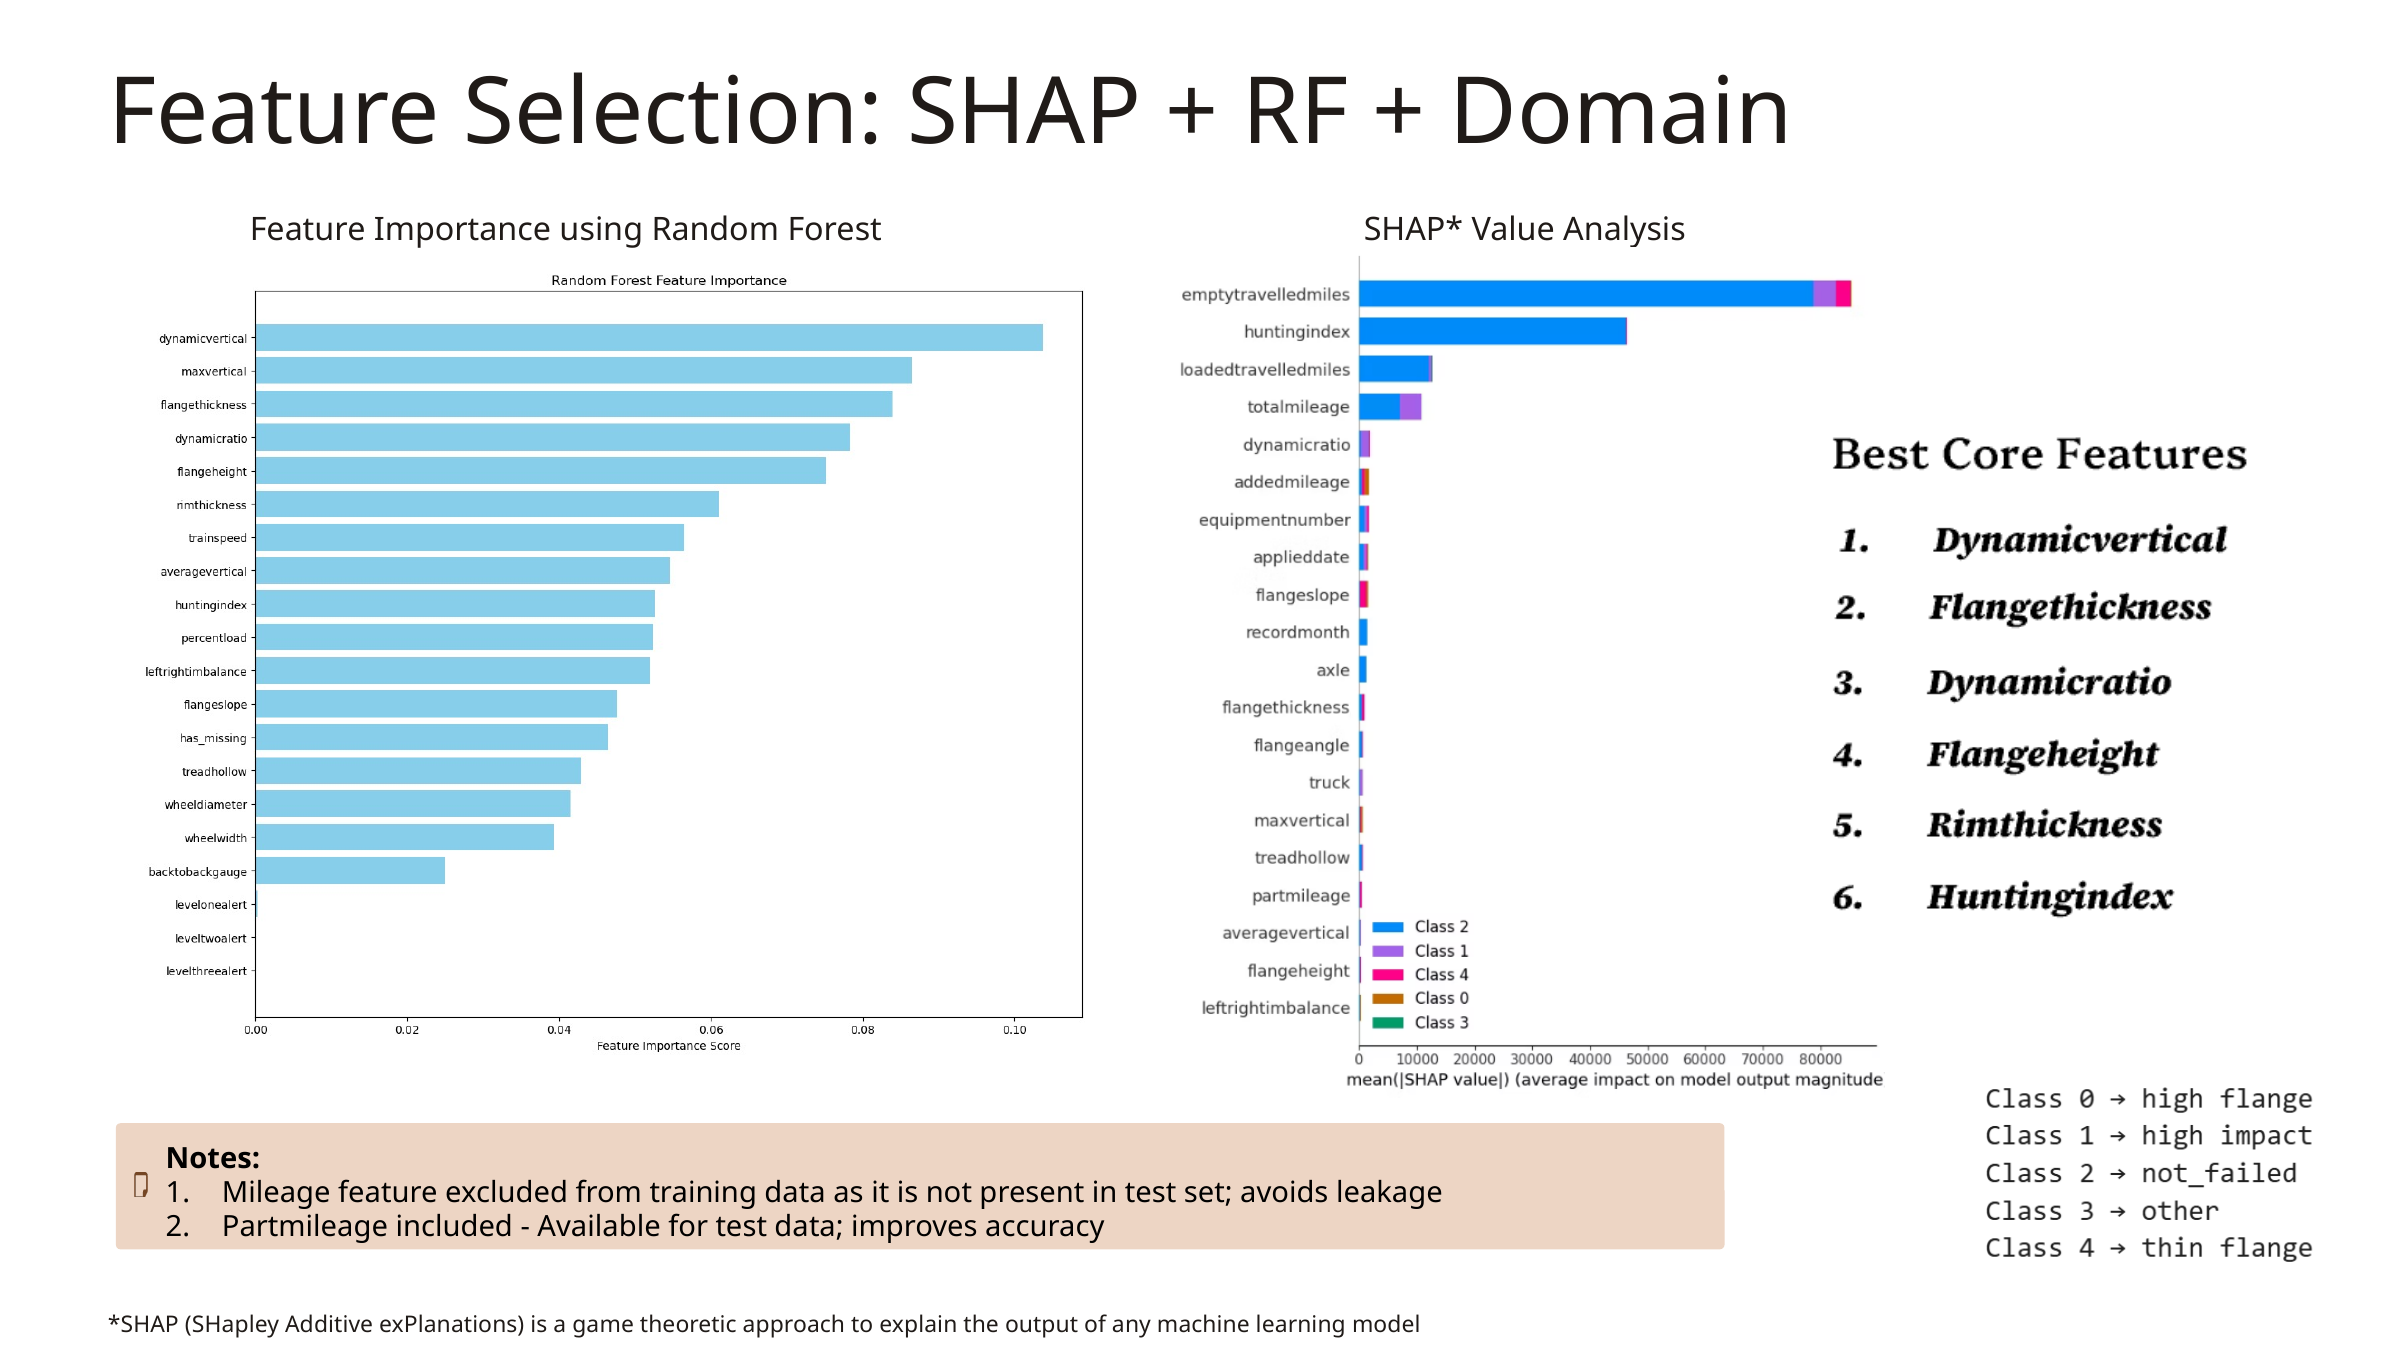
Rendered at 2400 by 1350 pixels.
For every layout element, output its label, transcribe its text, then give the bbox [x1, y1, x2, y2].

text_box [1169, 206, 1885, 1098]
text_box *SHAP (SHapley Additive exPlanations) is a game theoretic approach to explain the output of any machine learning model [108, 1297, 2129, 1350]
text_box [137, 206, 1089, 1059]
picture [1982, 1078, 2343, 1270]
picture [1763, 364, 2400, 962]
text_box Feature Selection: SHAP + RF + Domain [108, 46, 1184, 114]
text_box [115, 1123, 1725, 1250]
